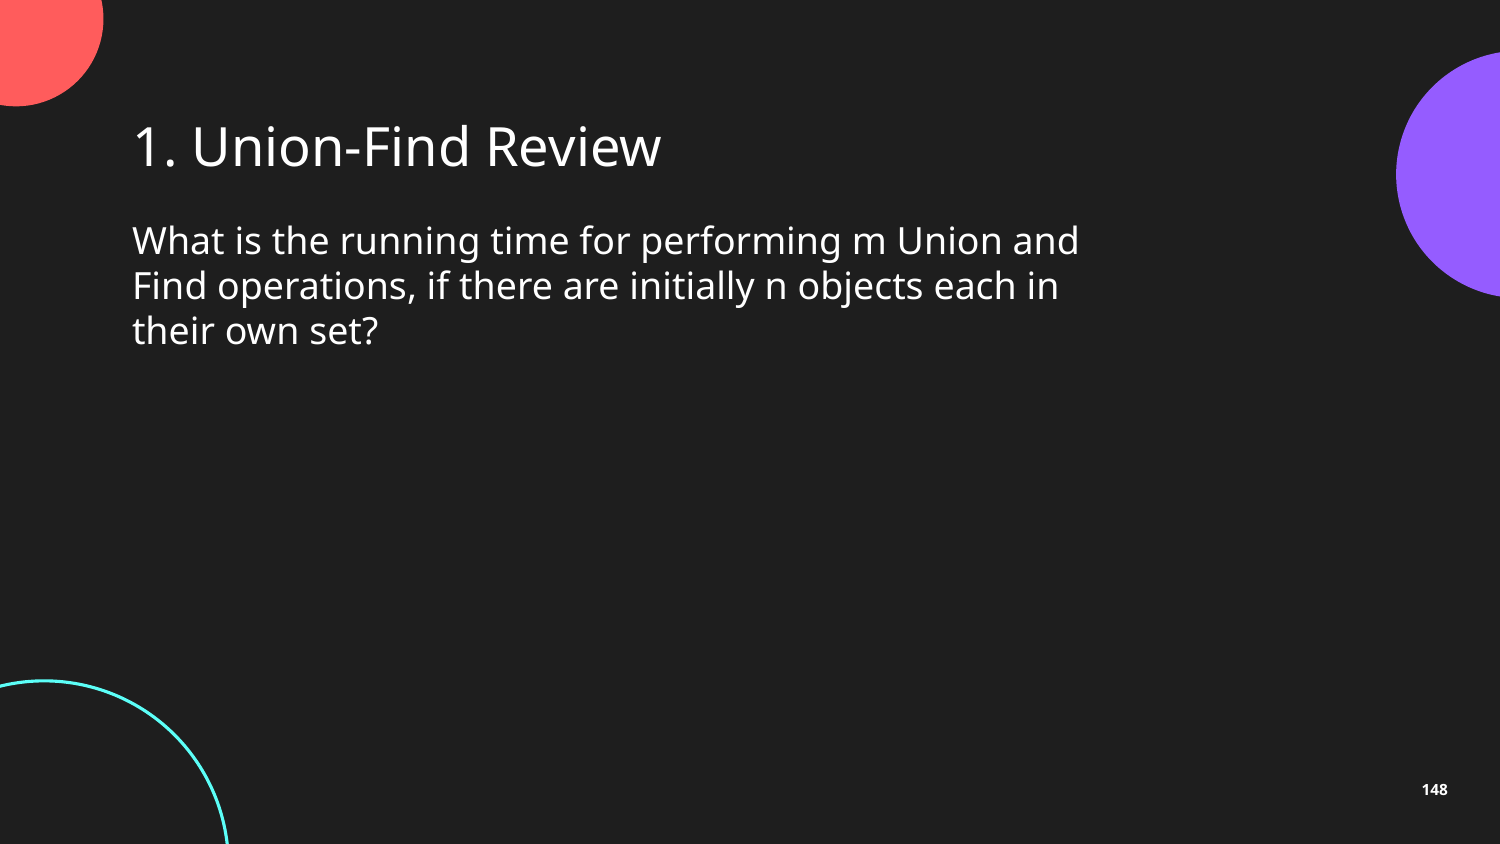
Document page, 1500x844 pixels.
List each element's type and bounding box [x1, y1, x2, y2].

slide_number [1389, 764, 1480, 816]
title [117, 106, 1383, 183]
text_box [117, 202, 1133, 279]
